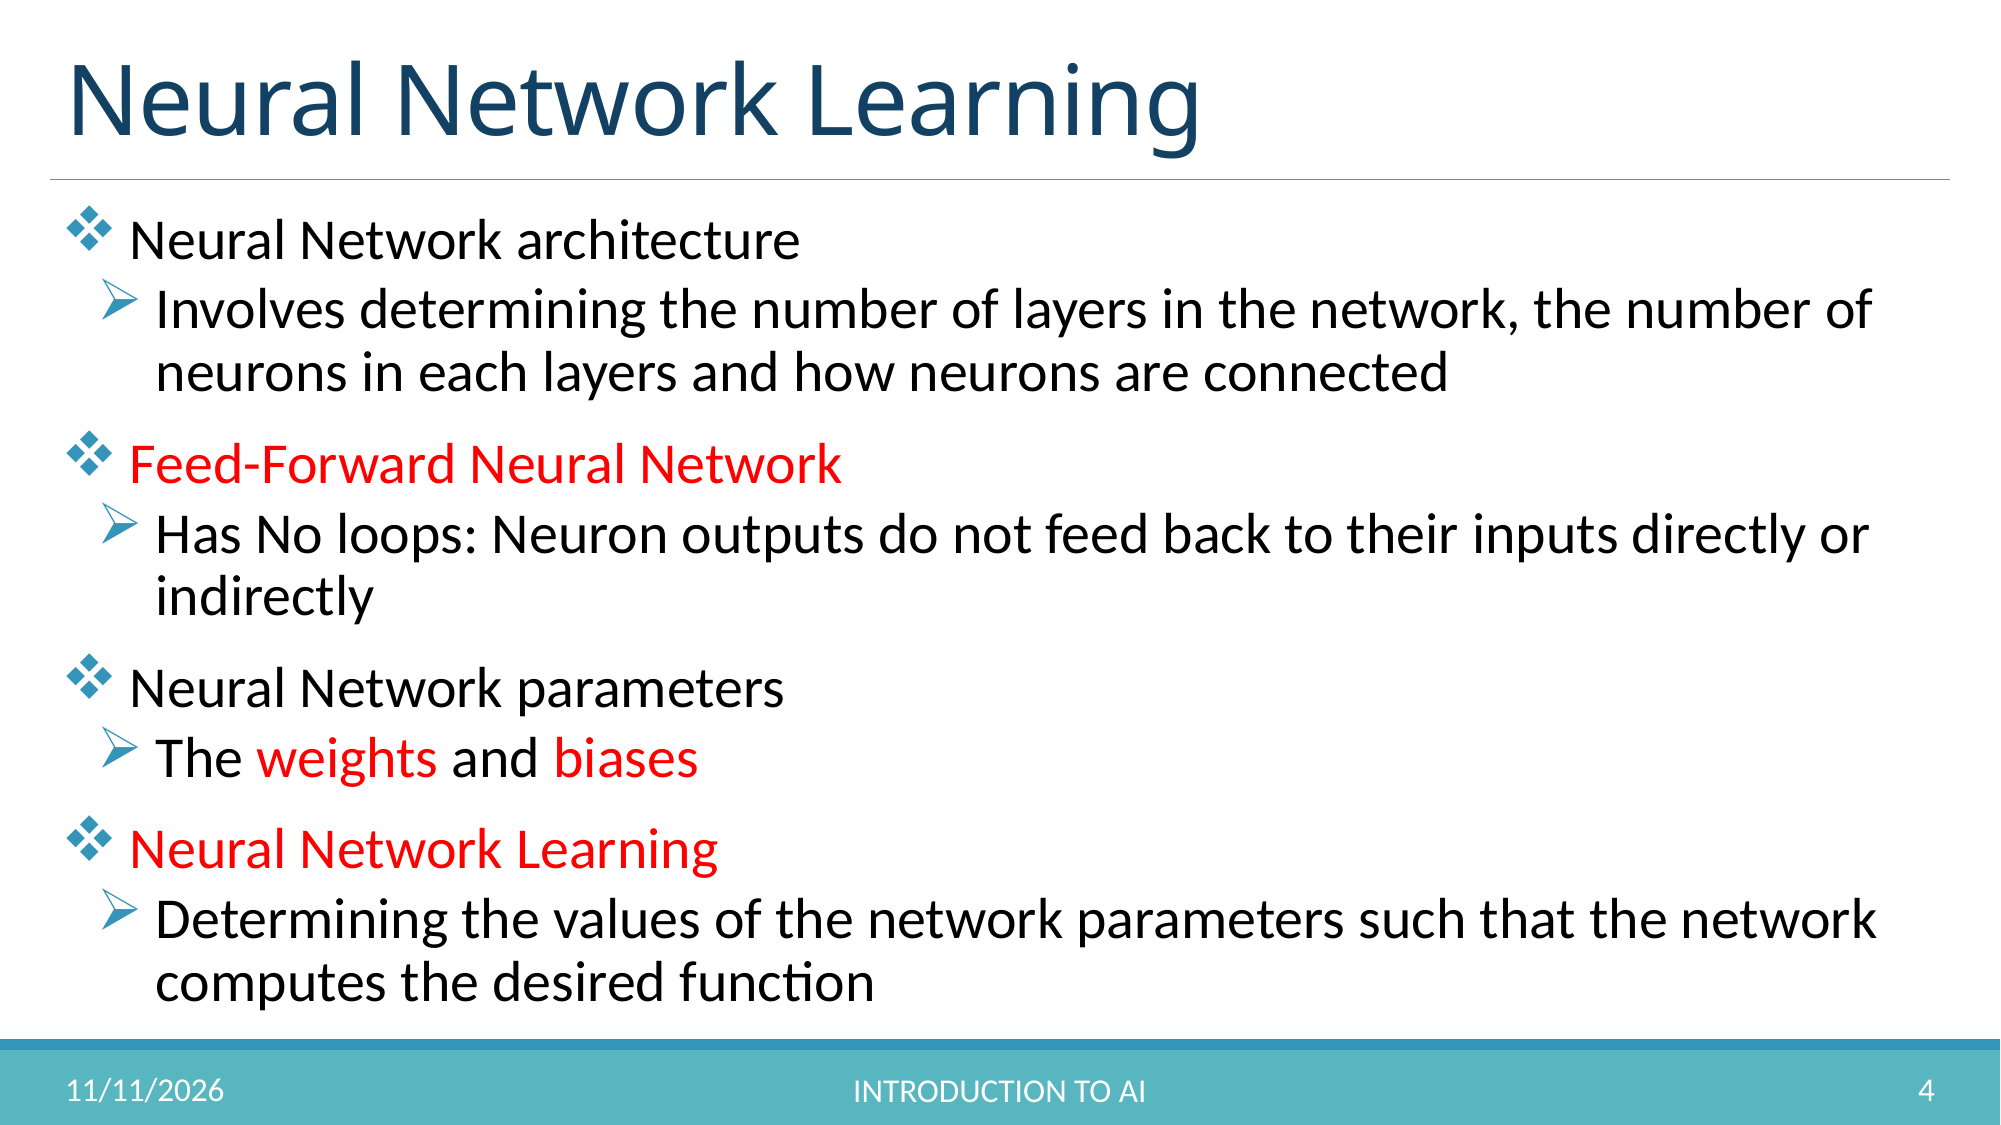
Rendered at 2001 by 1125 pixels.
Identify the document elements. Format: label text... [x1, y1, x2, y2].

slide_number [50, 1057, 456, 1118]
title Neural Network Learning [50, 47, 1950, 163]
list Neural Network architecture Involves determining the number of layers in the network, the number of neurons in each layers and how neurons are connected Feed-Forward Neural Network Has No loops: Neuron outputs do not feed back to their inputs directly or indirectly Neural Network parameters The weights and biases Neural Network Learning Determining the values of the network parameters such that the network computes the desired function [50, 201, 1950, 1026]
slide_number 4 [1734, 1057, 1950, 1118]
footer Introduction to AI [604, 1059, 1396, 1120]
